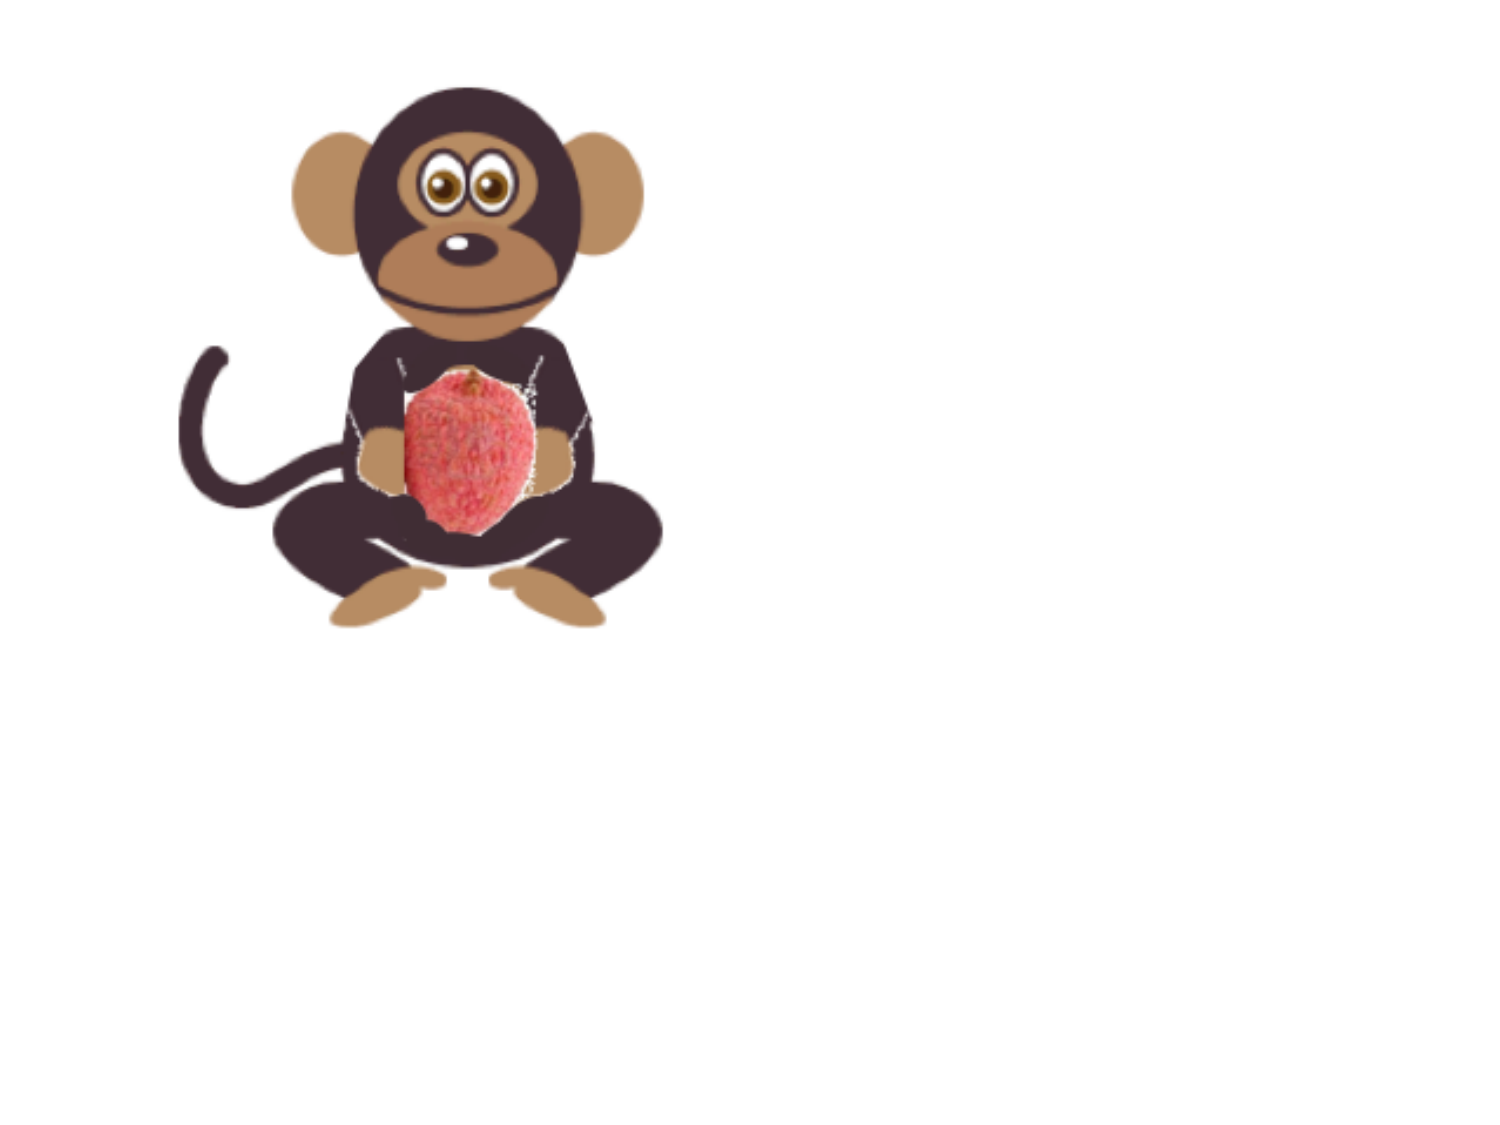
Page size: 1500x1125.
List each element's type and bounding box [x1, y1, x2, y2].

picture [149, 46, 675, 645]
